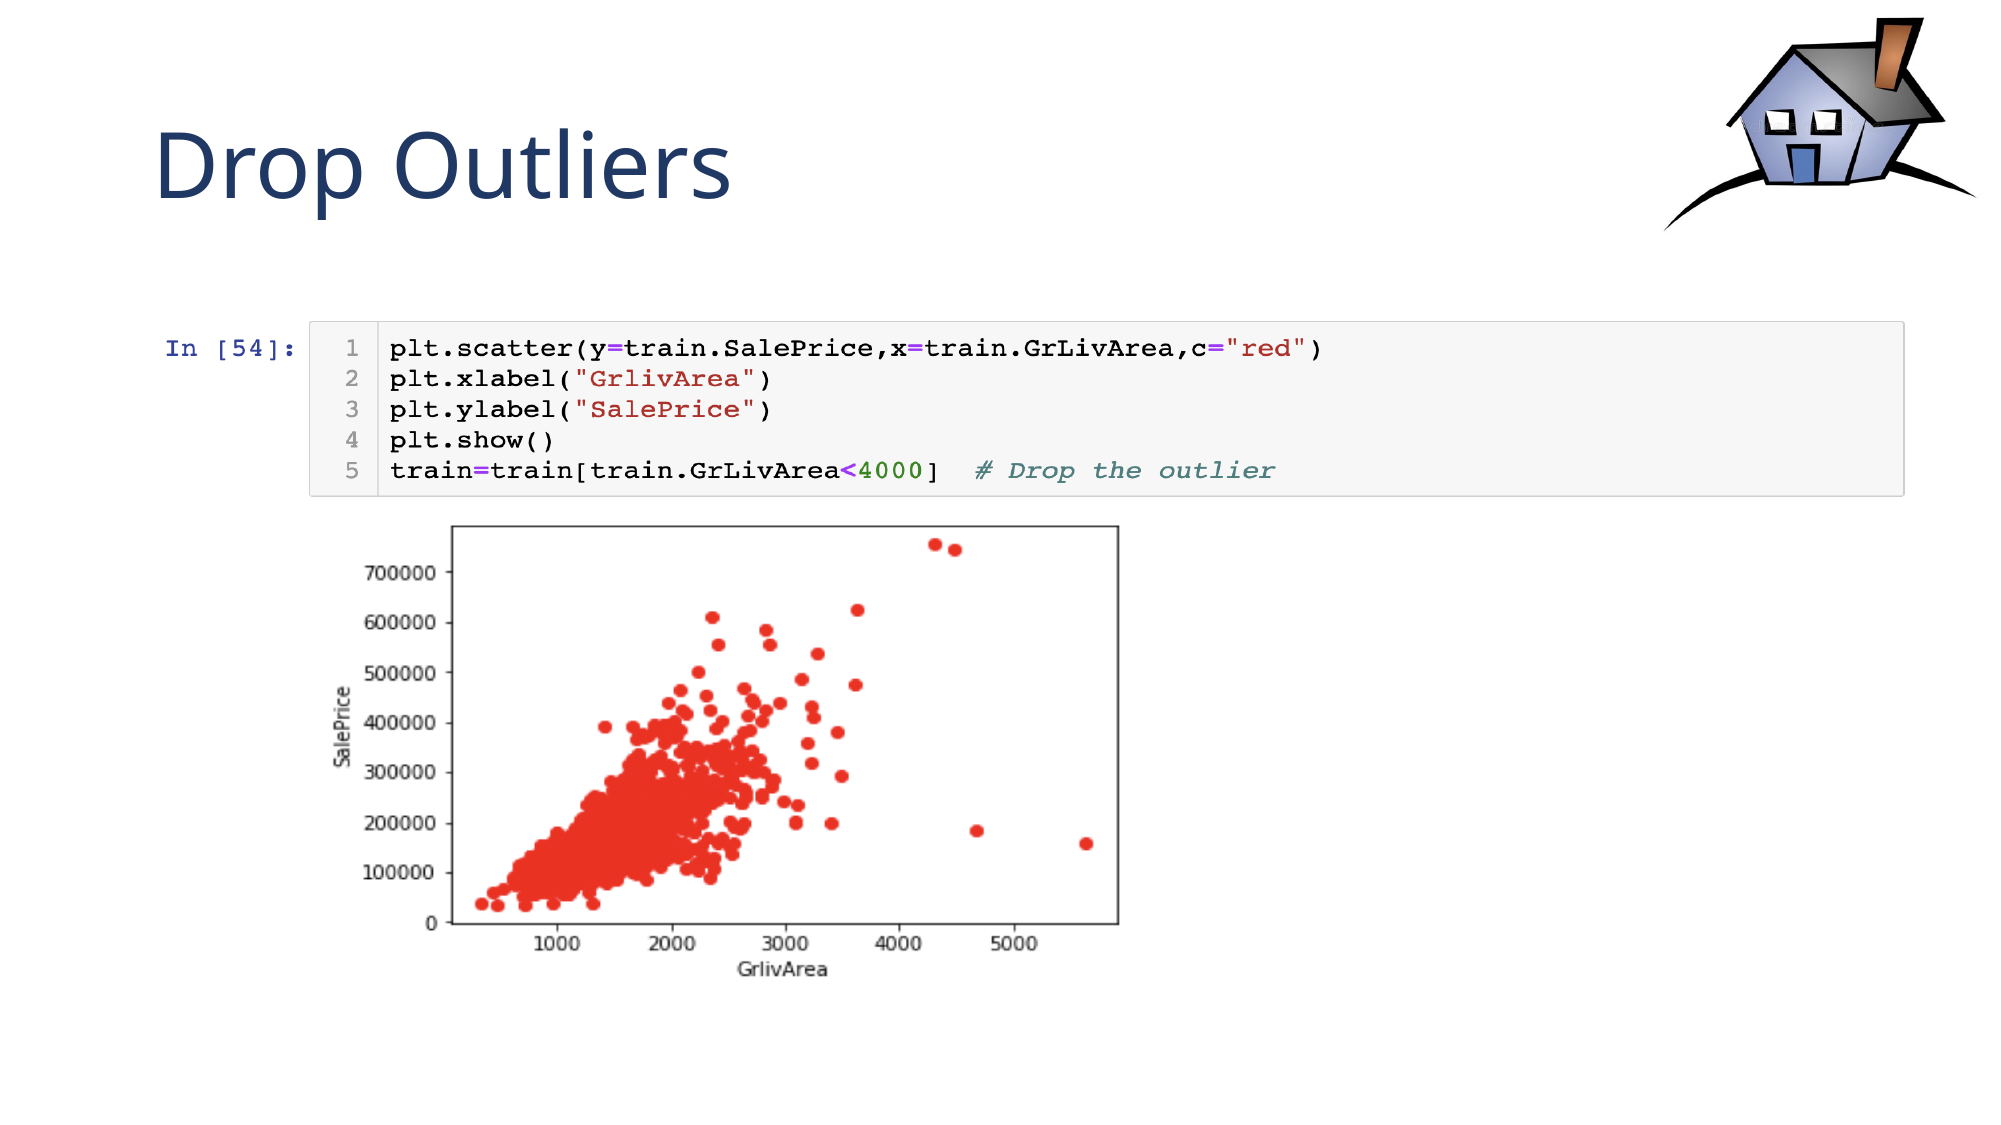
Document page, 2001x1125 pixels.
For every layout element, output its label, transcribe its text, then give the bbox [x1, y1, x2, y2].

title Drop Outliers [137, 59, 1863, 278]
picture [1639, 0, 2000, 247]
picture [116, 297, 1933, 1014]
